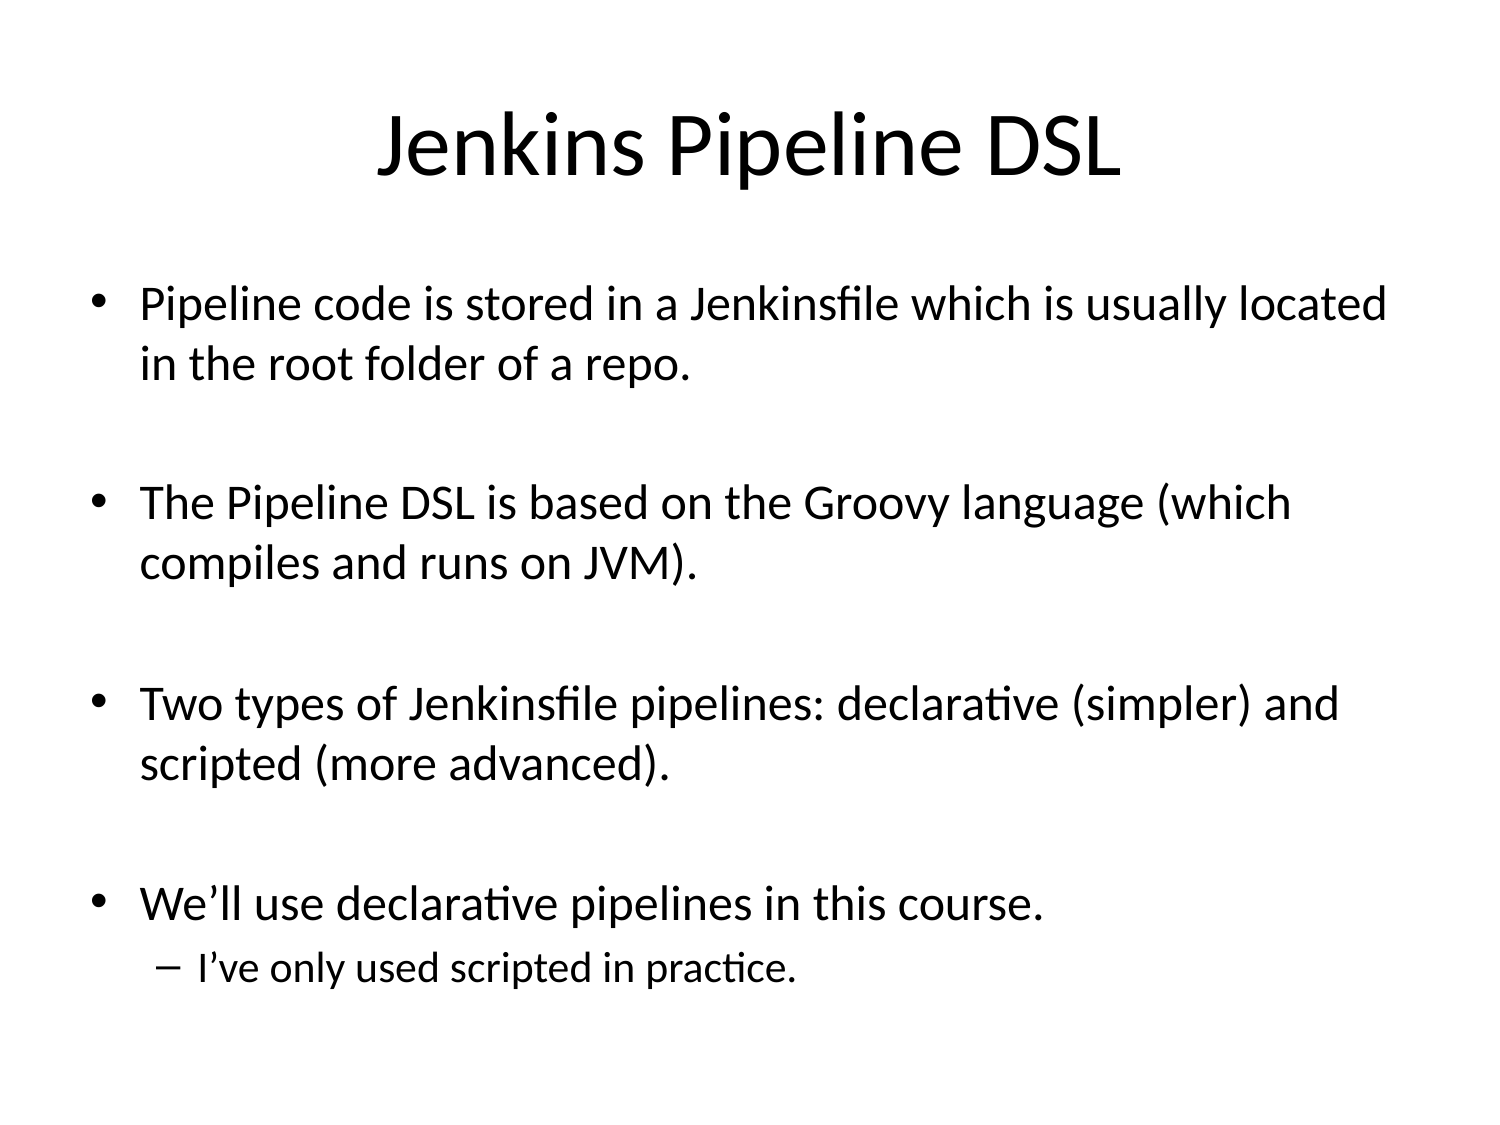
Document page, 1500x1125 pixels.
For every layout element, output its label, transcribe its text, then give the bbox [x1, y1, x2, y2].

title Jenkins Pipeline DSL [75, 45, 1425, 233]
list Pipeline code is stored in a Jenkinsfile which is usually located in the root folder of a repo. The Pipeline DSL is based on the Groovy language (which compiles and runs on JVM). Two types of Jenkinsfile pipelines: declarative (simpler) and scripted (more advanced). We’ll use declarative pipelines in this course. I’ve only used scripted in practice. [75, 262, 1425, 1005]
